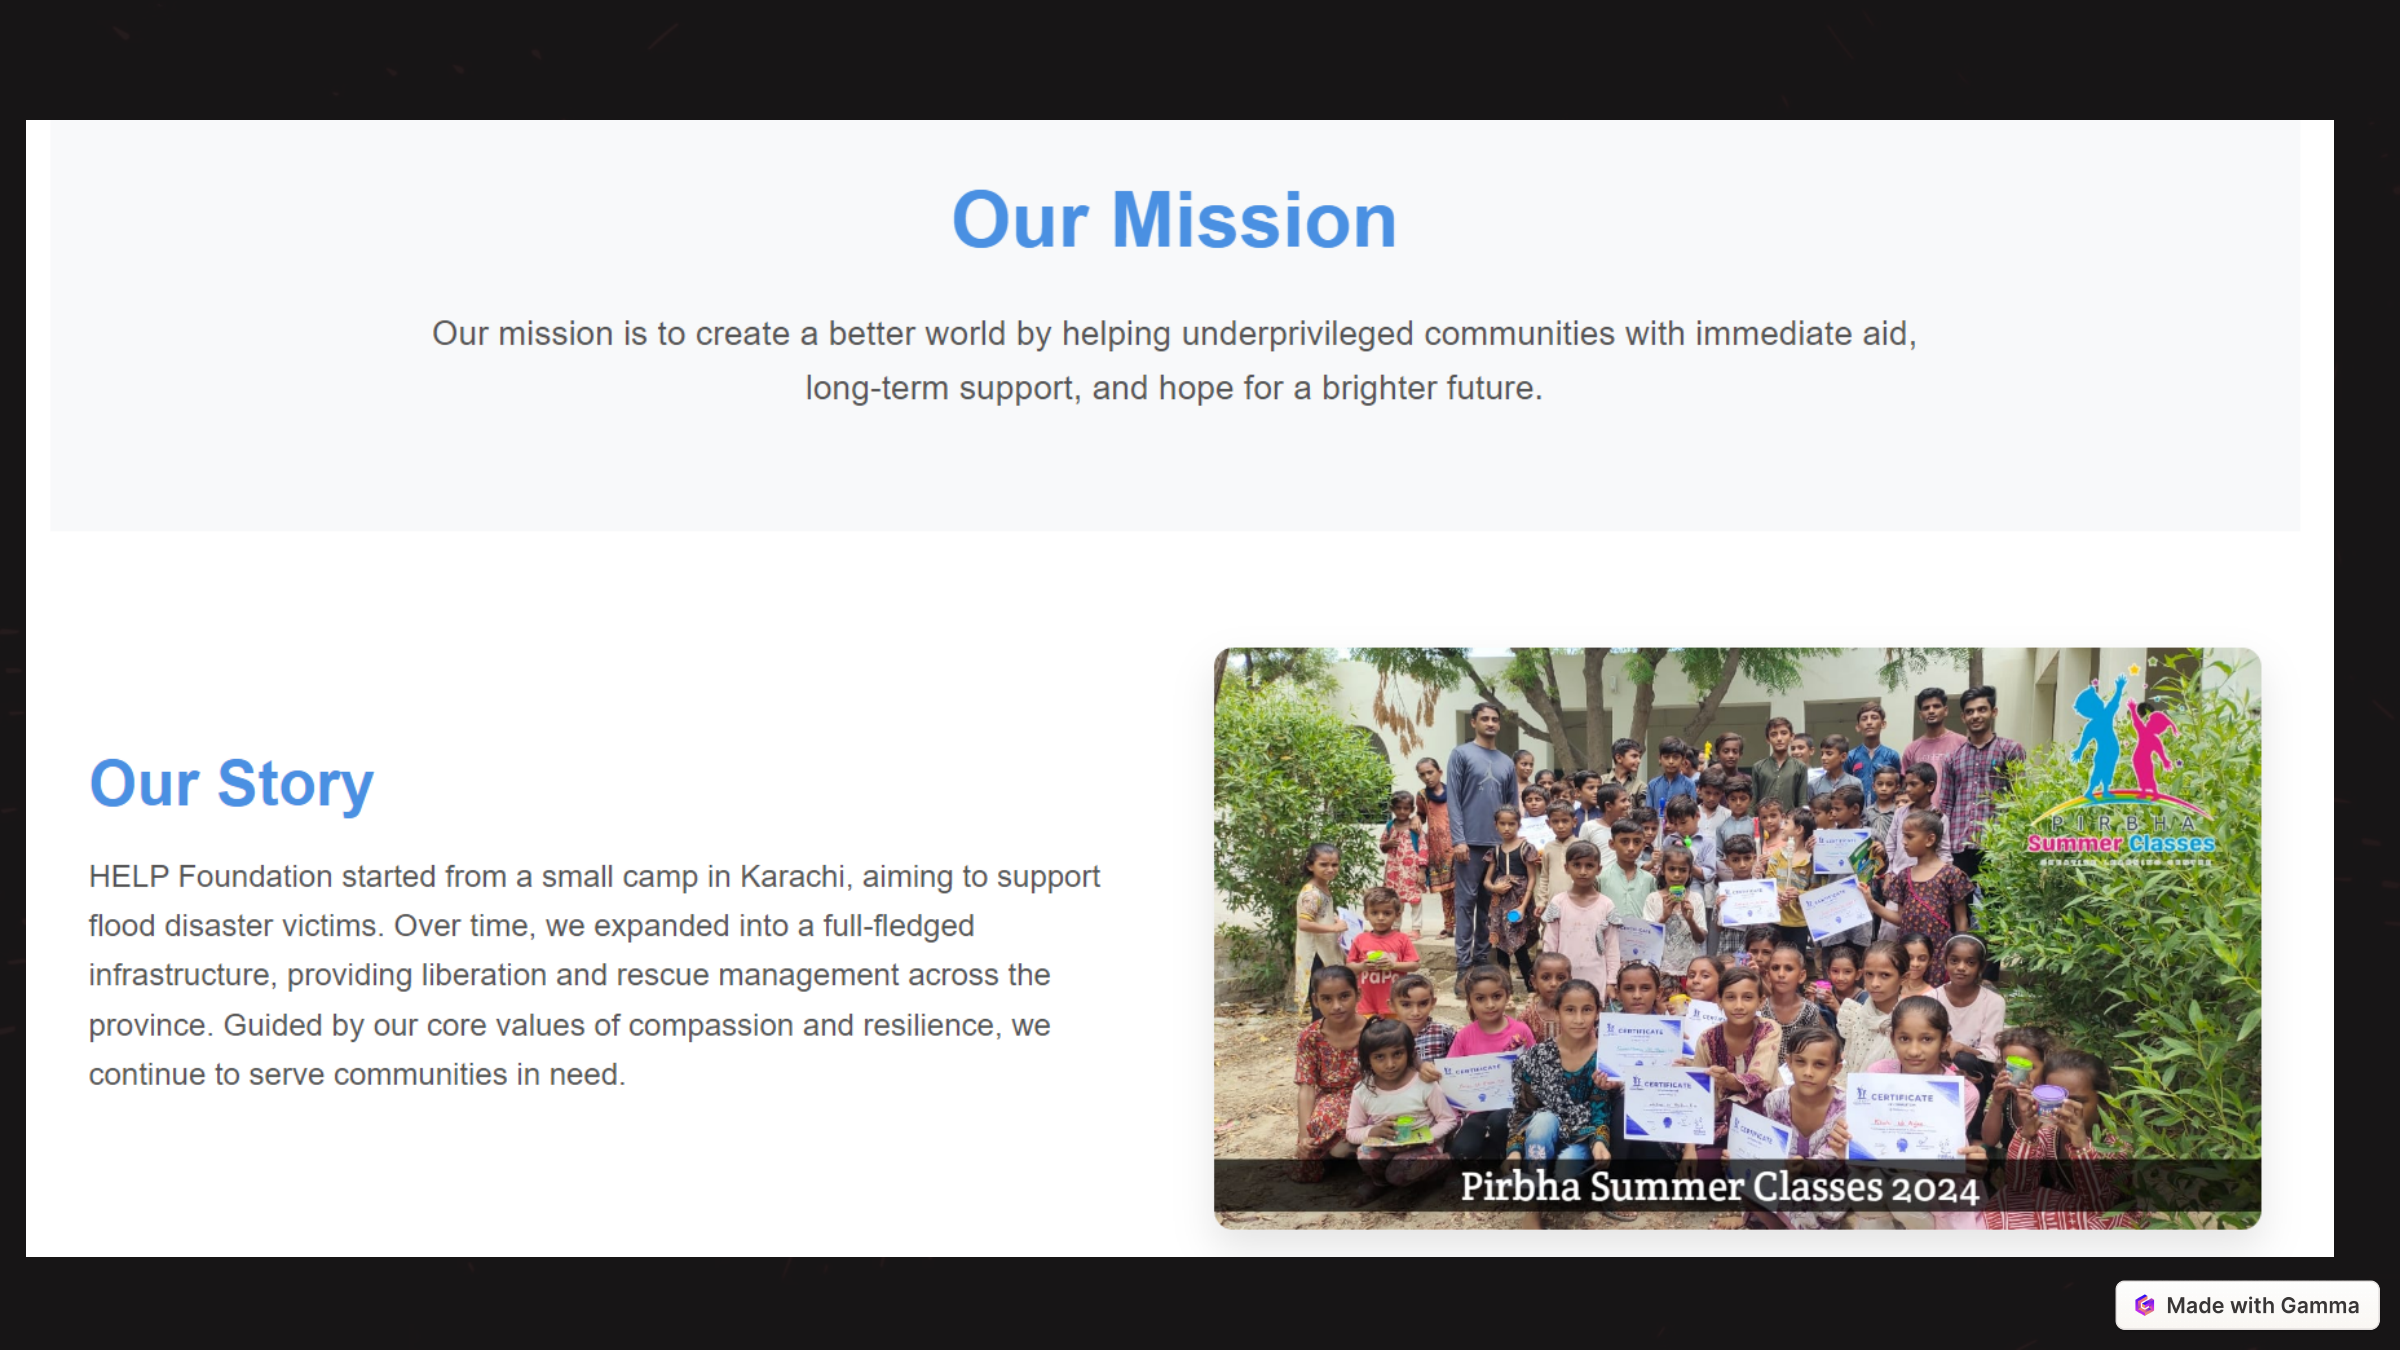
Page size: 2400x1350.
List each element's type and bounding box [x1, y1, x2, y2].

picture [26, 120, 2334, 1257]
picture [2106, 1271, 2389, 1339]
